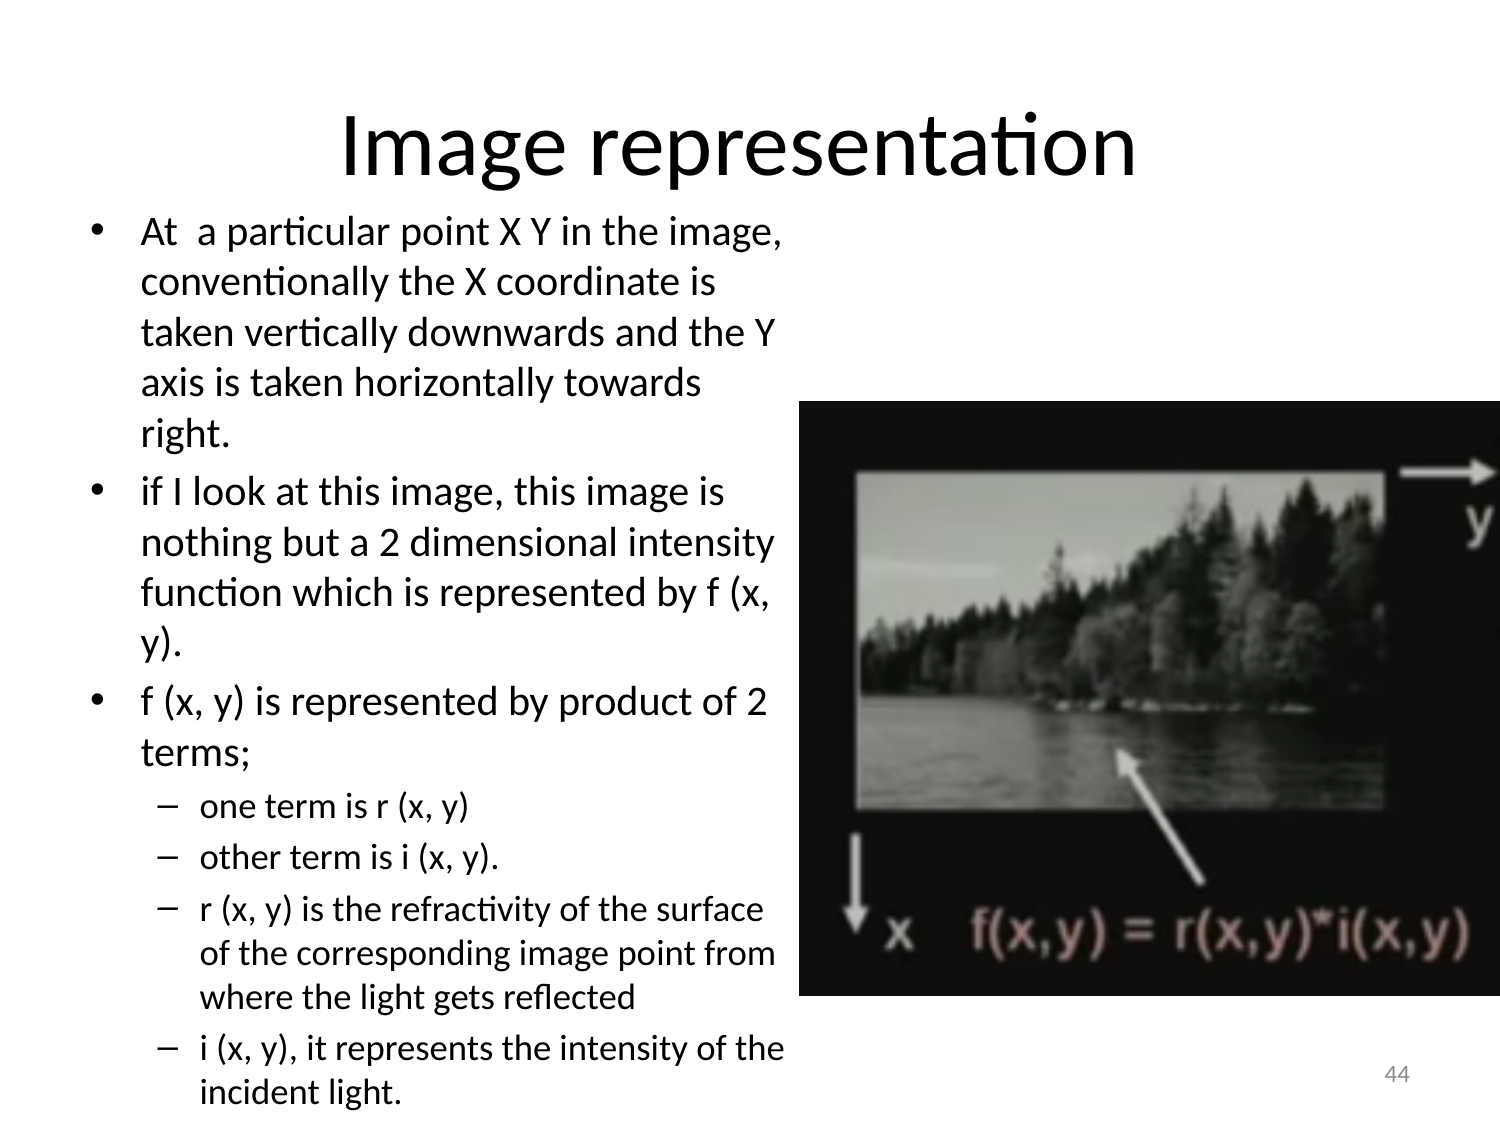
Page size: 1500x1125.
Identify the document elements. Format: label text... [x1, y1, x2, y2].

title Image representation [75, 45, 1425, 233]
slide_number 44 [1074, 1042, 1425, 1103]
list At a particular point X Y in the image, conventionally the X coordinate is taken vertically downwards and the Y axis is taken horizontally towards right. if I look at this image, this image is nothing but a 2 dimensional intensity function which is represented by f (x, y). f (x, y) is represented by product of 2 terms; one term is r (x, y) other term is i (x, y). r (x, y) is the refractivity of the surface of the corresponding image point from where the light gets reflected i (x, y), it represents the intensity of the incident light. [75, 196, 805, 1125]
picture [799, 401, 1500, 996]
